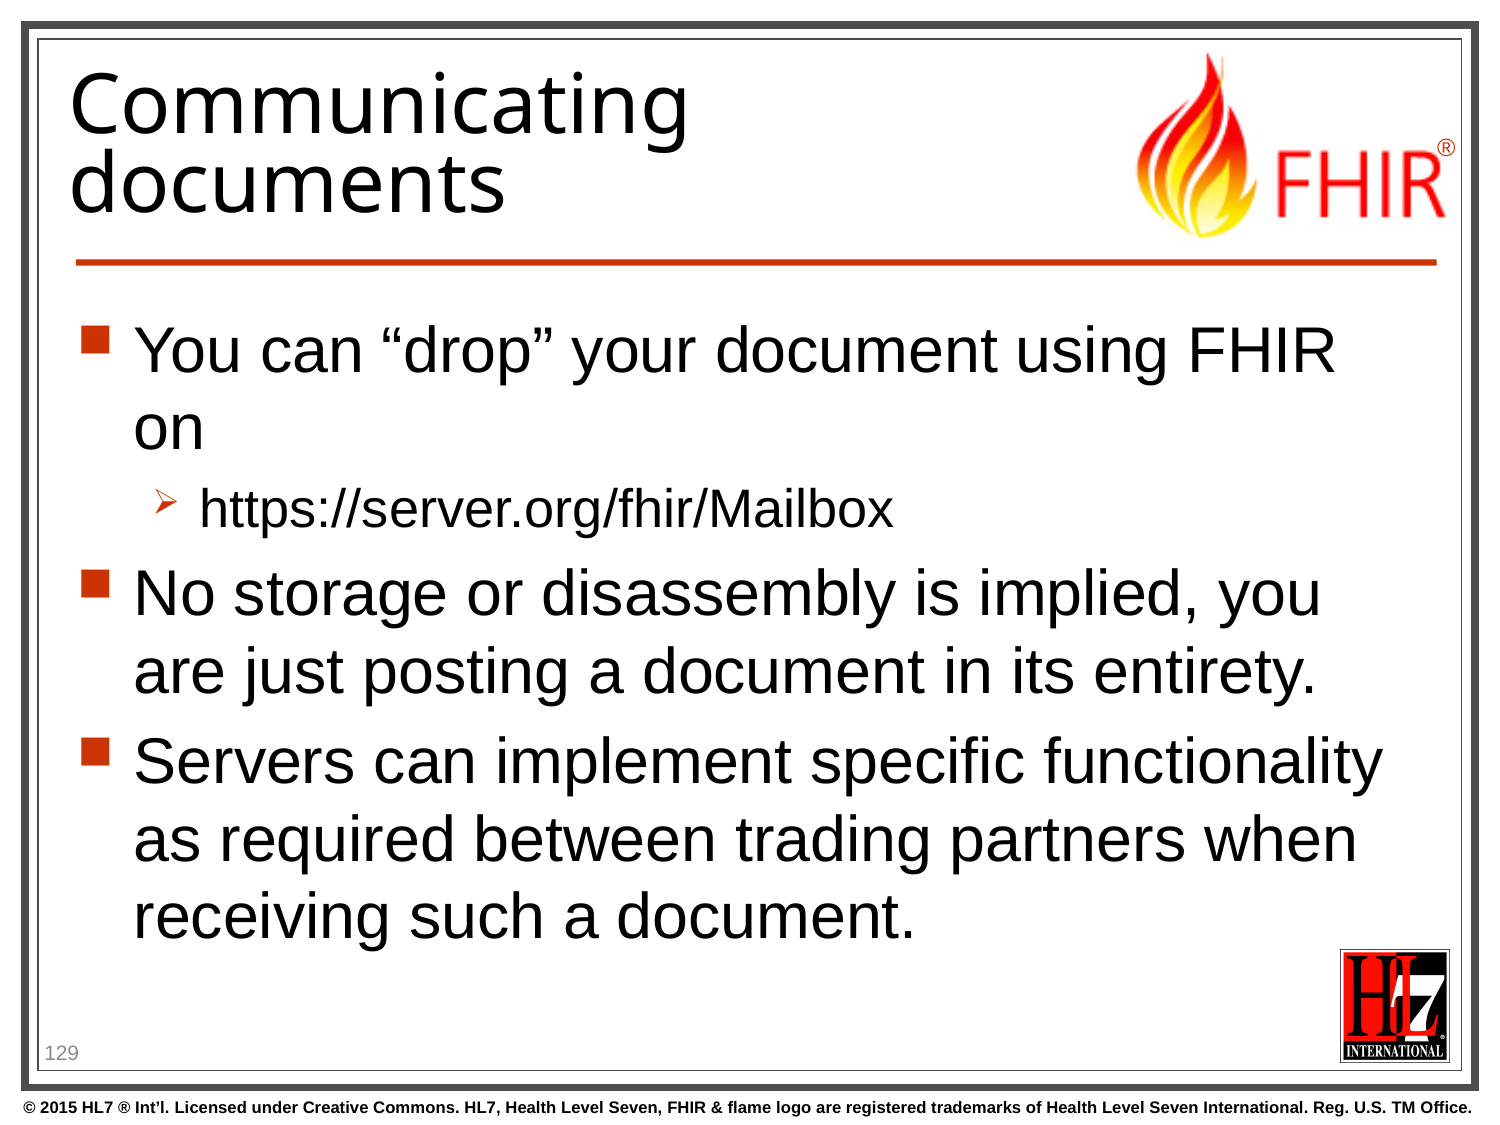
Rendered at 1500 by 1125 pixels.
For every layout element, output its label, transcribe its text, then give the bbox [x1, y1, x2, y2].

title Communicating documents [53, 54, 1128, 244]
picture [1124, 42, 1458, 249]
slide_number 129 [29, 1034, 148, 1071]
list You can “drop” your document using FHIR on https://server.org/fhir/Mailbox No storage or disassembly is implied, you are just posting a document in its entirety. Servers can implement specific functionality as required between trading partners when receiving such a document. [62, 299, 1438, 1059]
picture [1340, 949, 1450, 1063]
